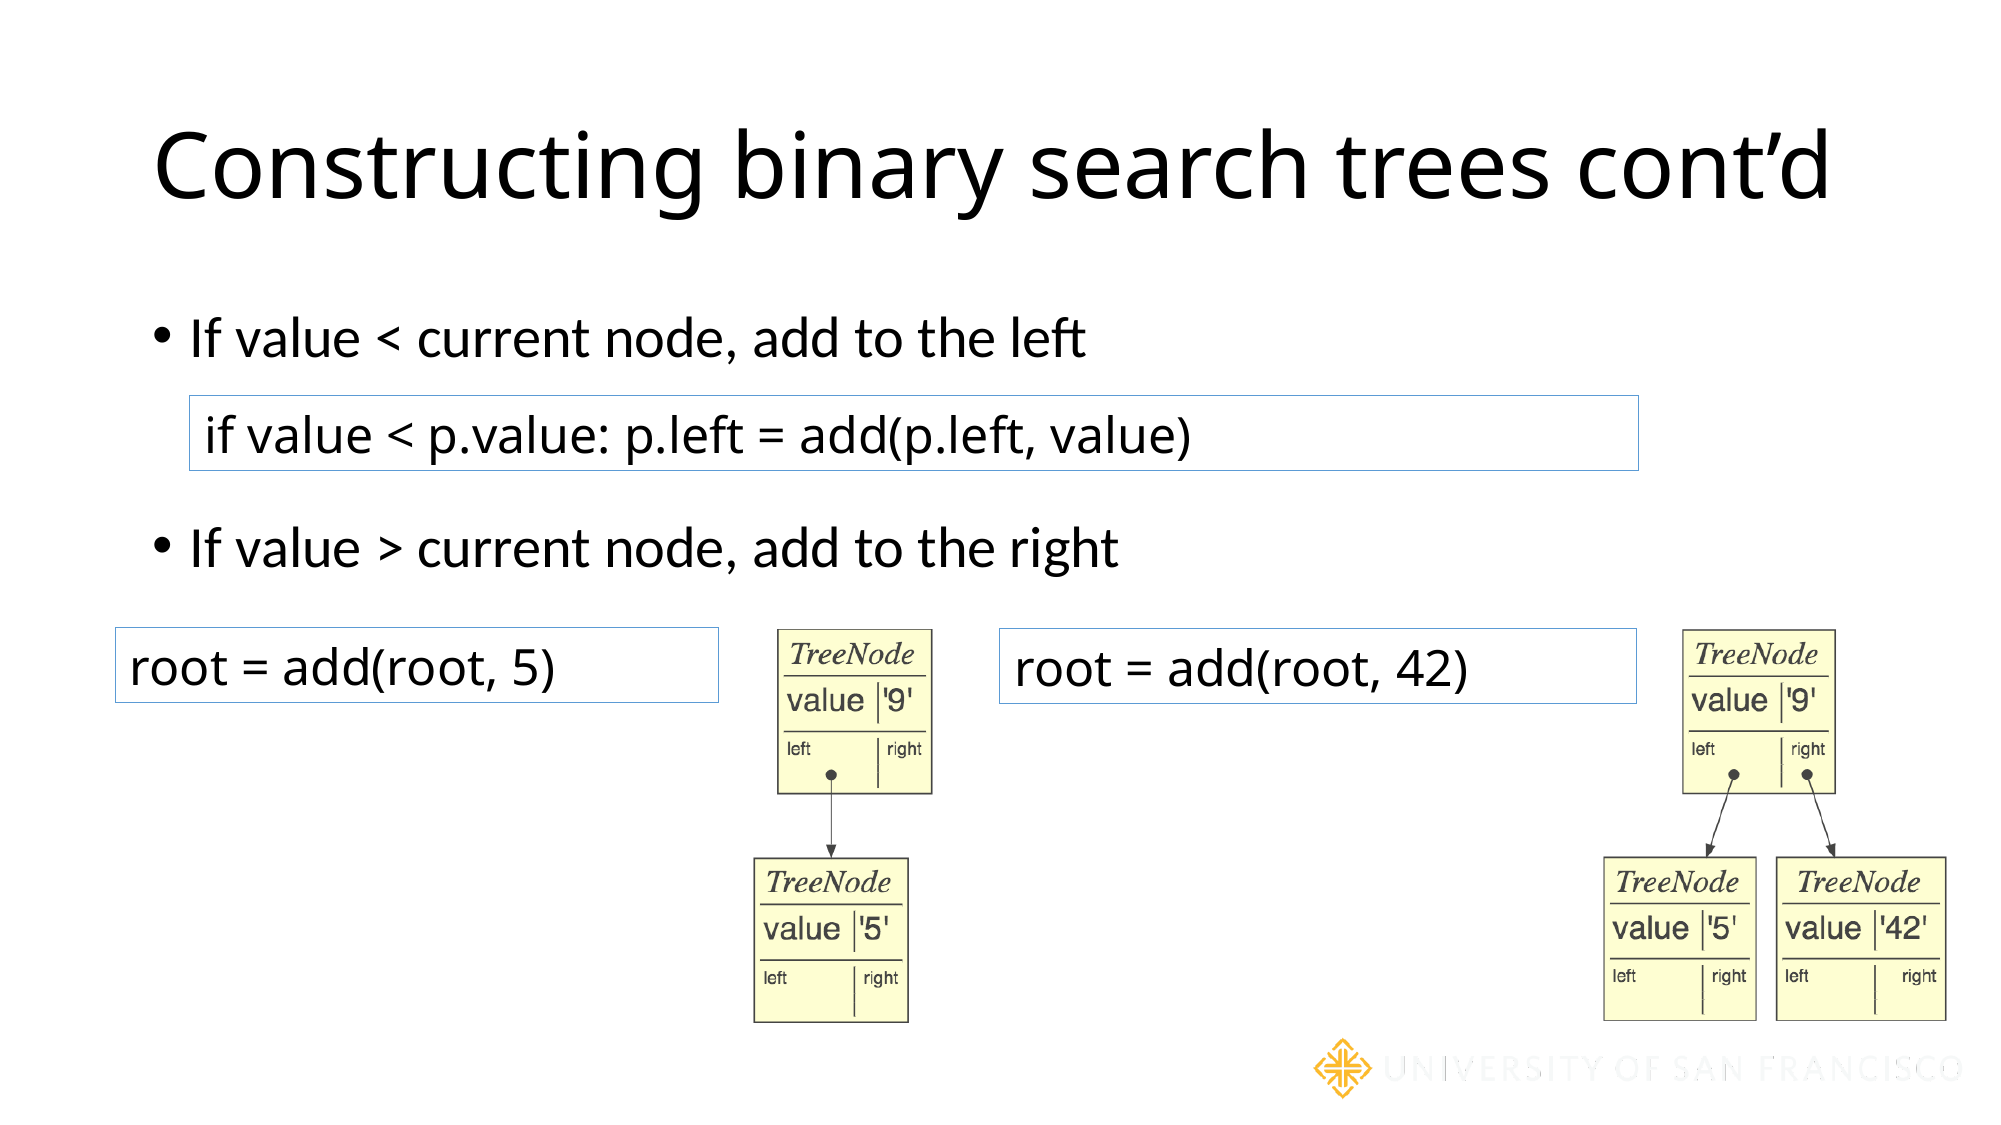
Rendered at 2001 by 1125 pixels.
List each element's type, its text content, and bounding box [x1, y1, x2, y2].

text_box if value < p.value: p.left = add(p.left, value) [189, 395, 1639, 471]
picture [744, 622, 952, 1027]
text_box root = add(root, 42) [999, 628, 1597, 704]
list If value < current node, add to the left If value > current node, add to the right [137, 299, 1863, 1014]
title Constructing binary search trees cont’d [137, 59, 1863, 278]
picture [1597, 620, 1952, 1028]
text_box root = add(root, 5) [115, 627, 719, 703]
